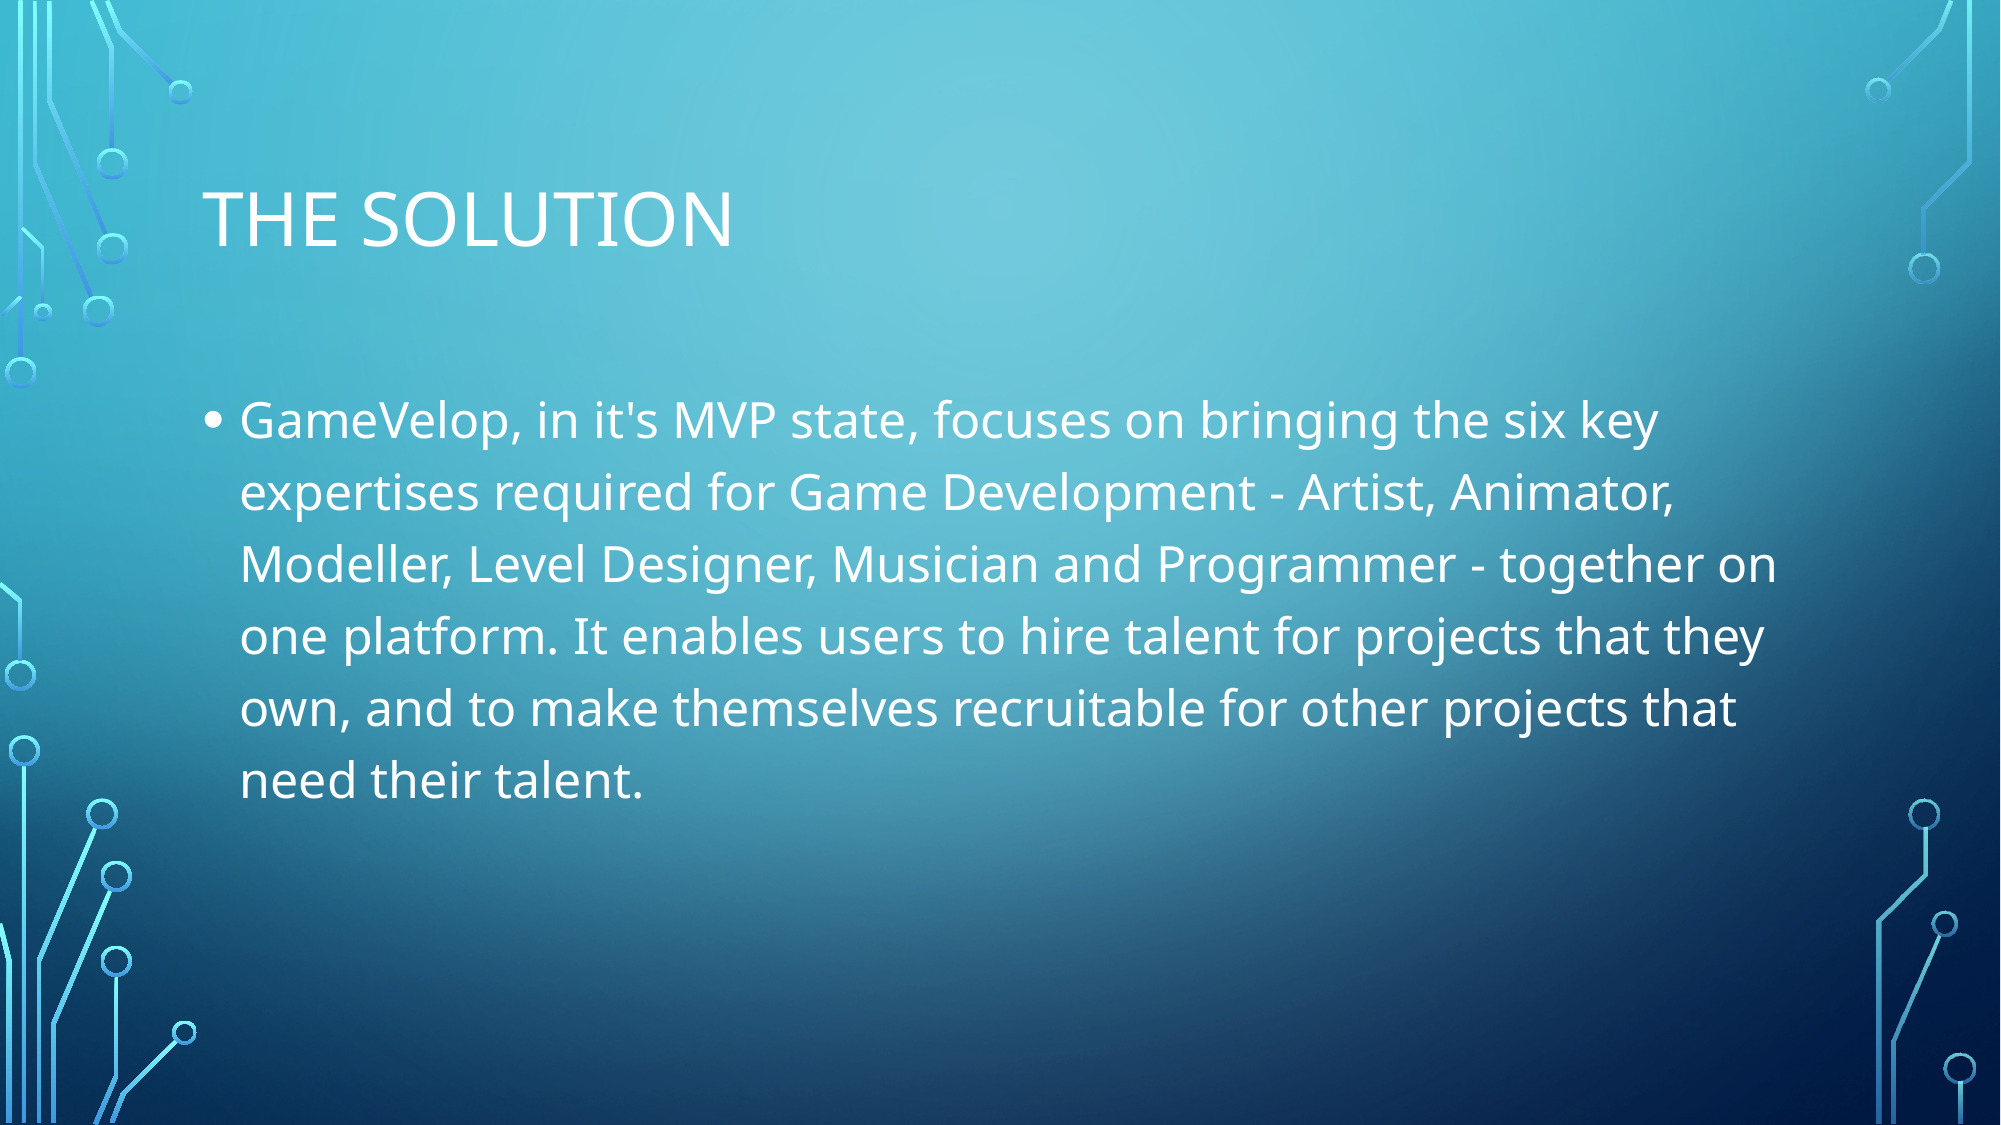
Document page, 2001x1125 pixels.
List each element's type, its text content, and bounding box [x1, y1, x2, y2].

title The solution [187, 101, 1813, 344]
list GameVelop, in it's MVP state, focuses on bringing the six key expertises required for Game Development - Artist, Animator, Modeller, Level Designer, Musician and Programmer - together on one platform. It enables users to hire talent for projects that they own, and to make themselves recruitable for other projects that need their talent. [187, 369, 1813, 950]
